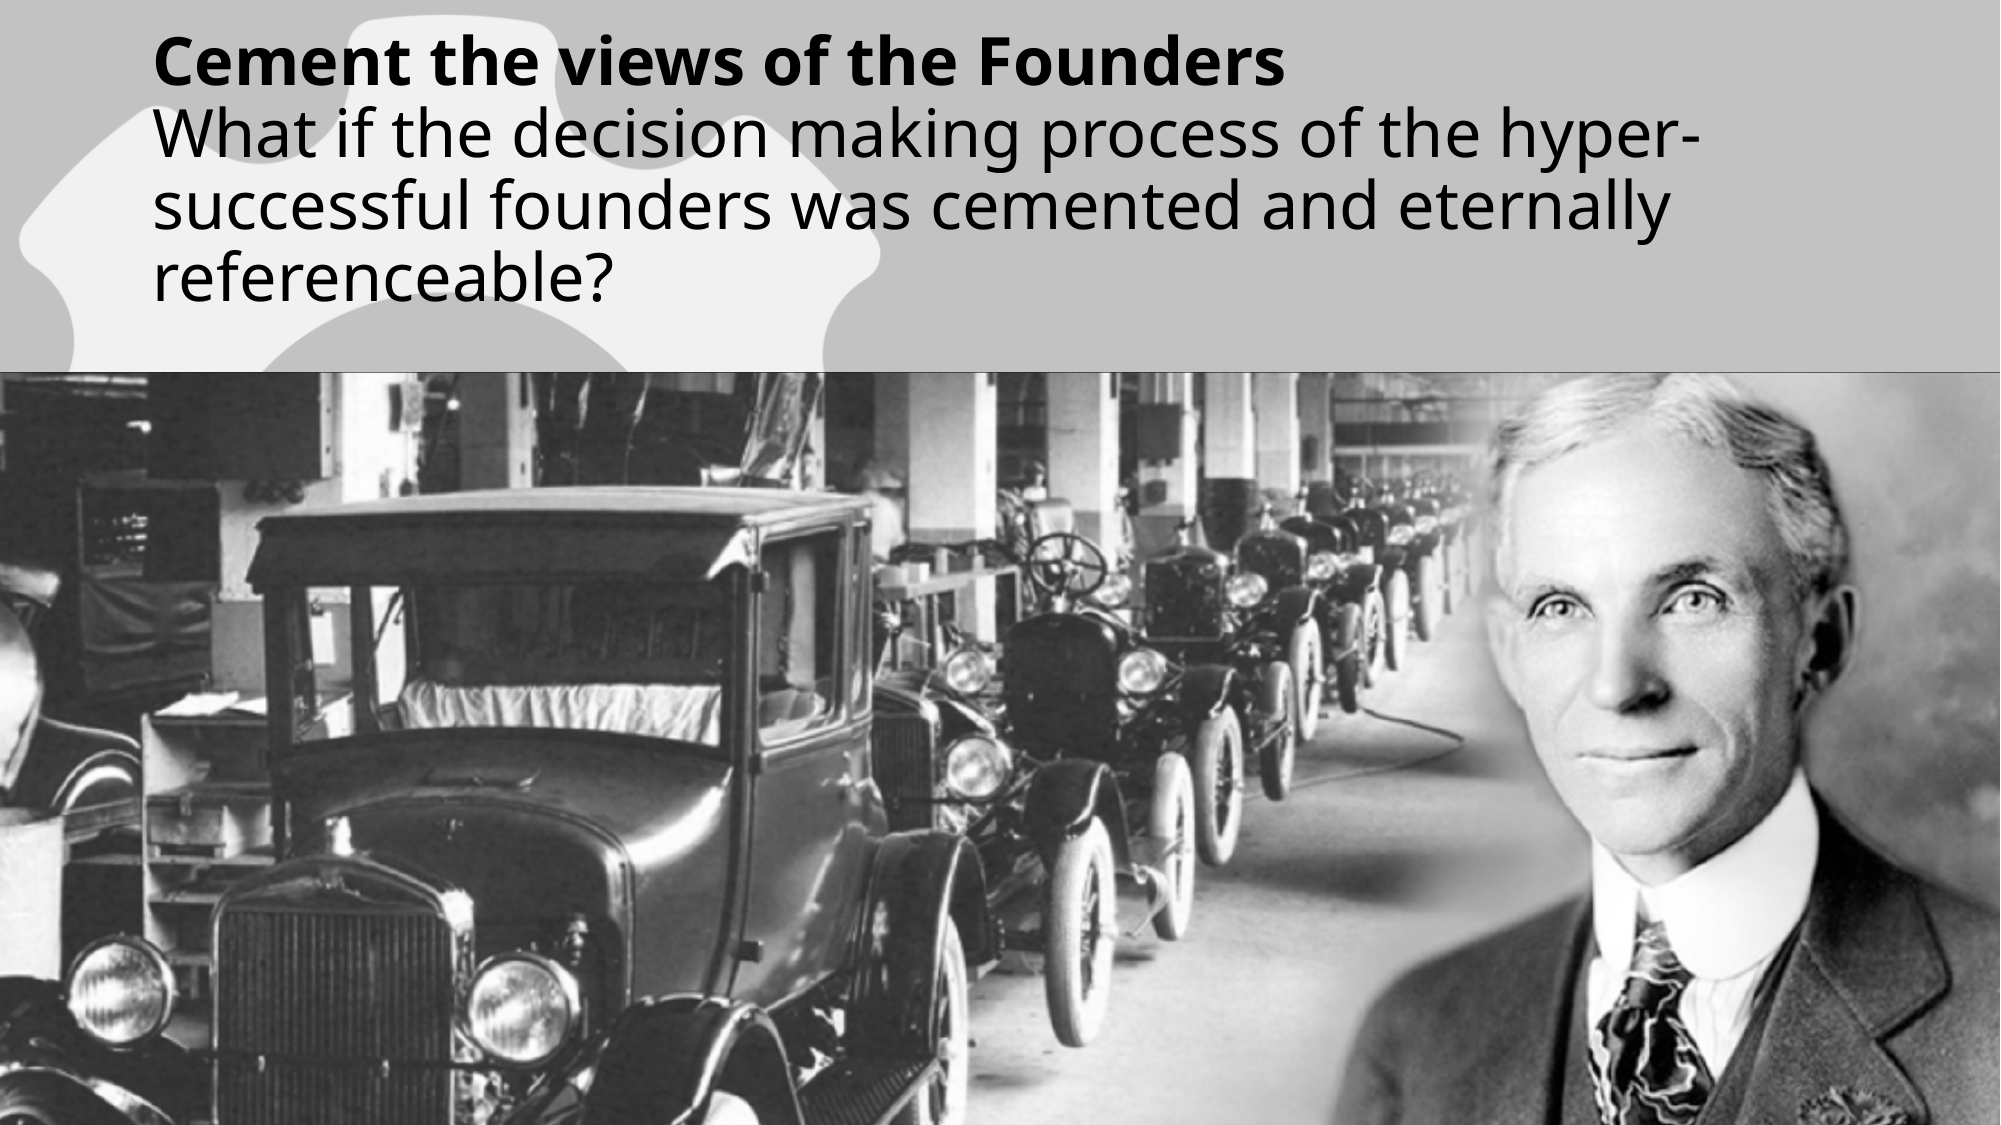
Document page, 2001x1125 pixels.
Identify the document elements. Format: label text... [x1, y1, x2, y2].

picture [0, 372, 2000, 1125]
title Cement the views of the Founders What if the decision making process of the hyper-successful founders was cemented and eternally referenceable? [137, 102, 1863, 321]
